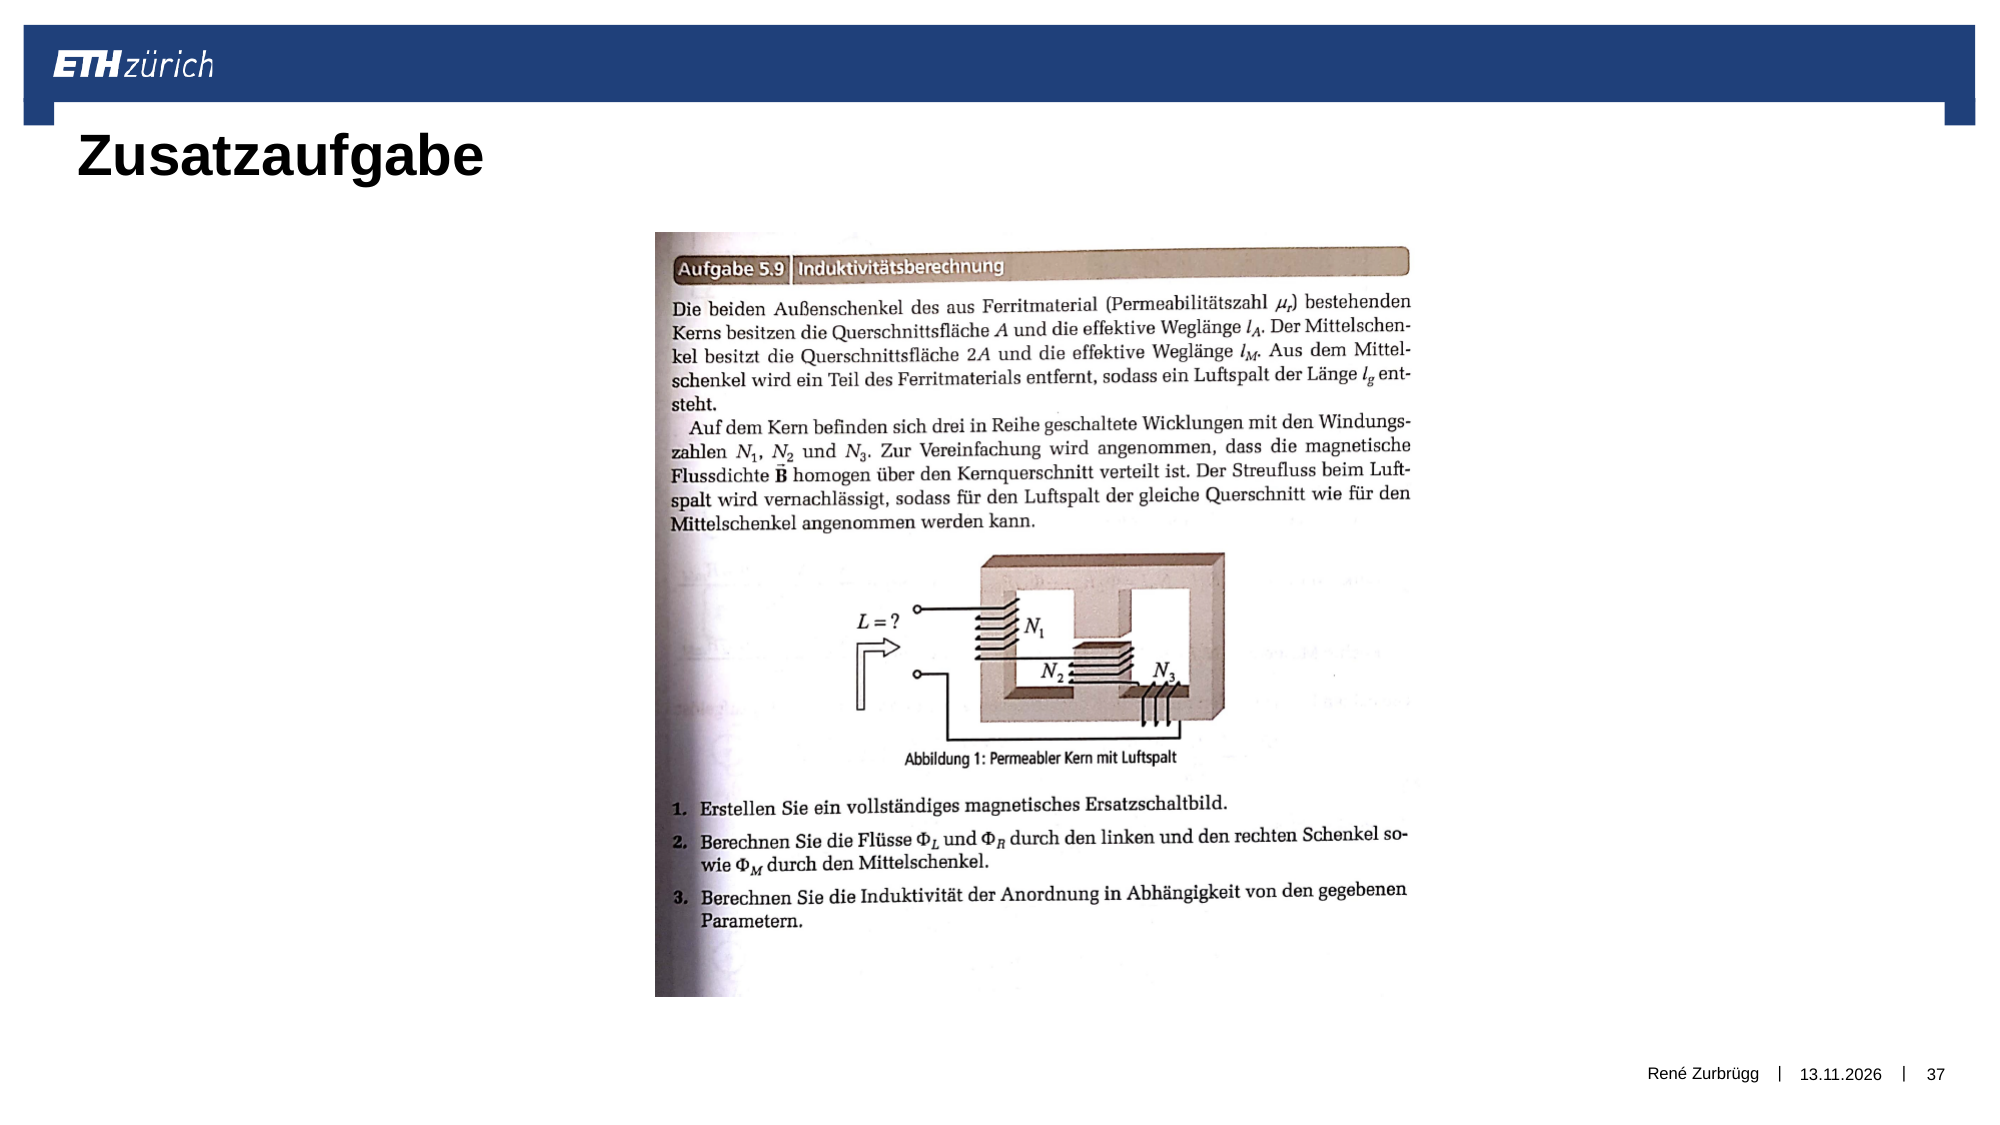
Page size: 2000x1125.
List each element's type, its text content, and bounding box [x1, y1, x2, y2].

picture [644, 219, 1444, 1008]
footer René Zurbrügg [999, 1034, 1760, 1111]
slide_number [1790, 1034, 1892, 1112]
title Zusatzaufgabe [53, 99, 1947, 266]
slide_number 37 [1906, 1034, 1966, 1112]
